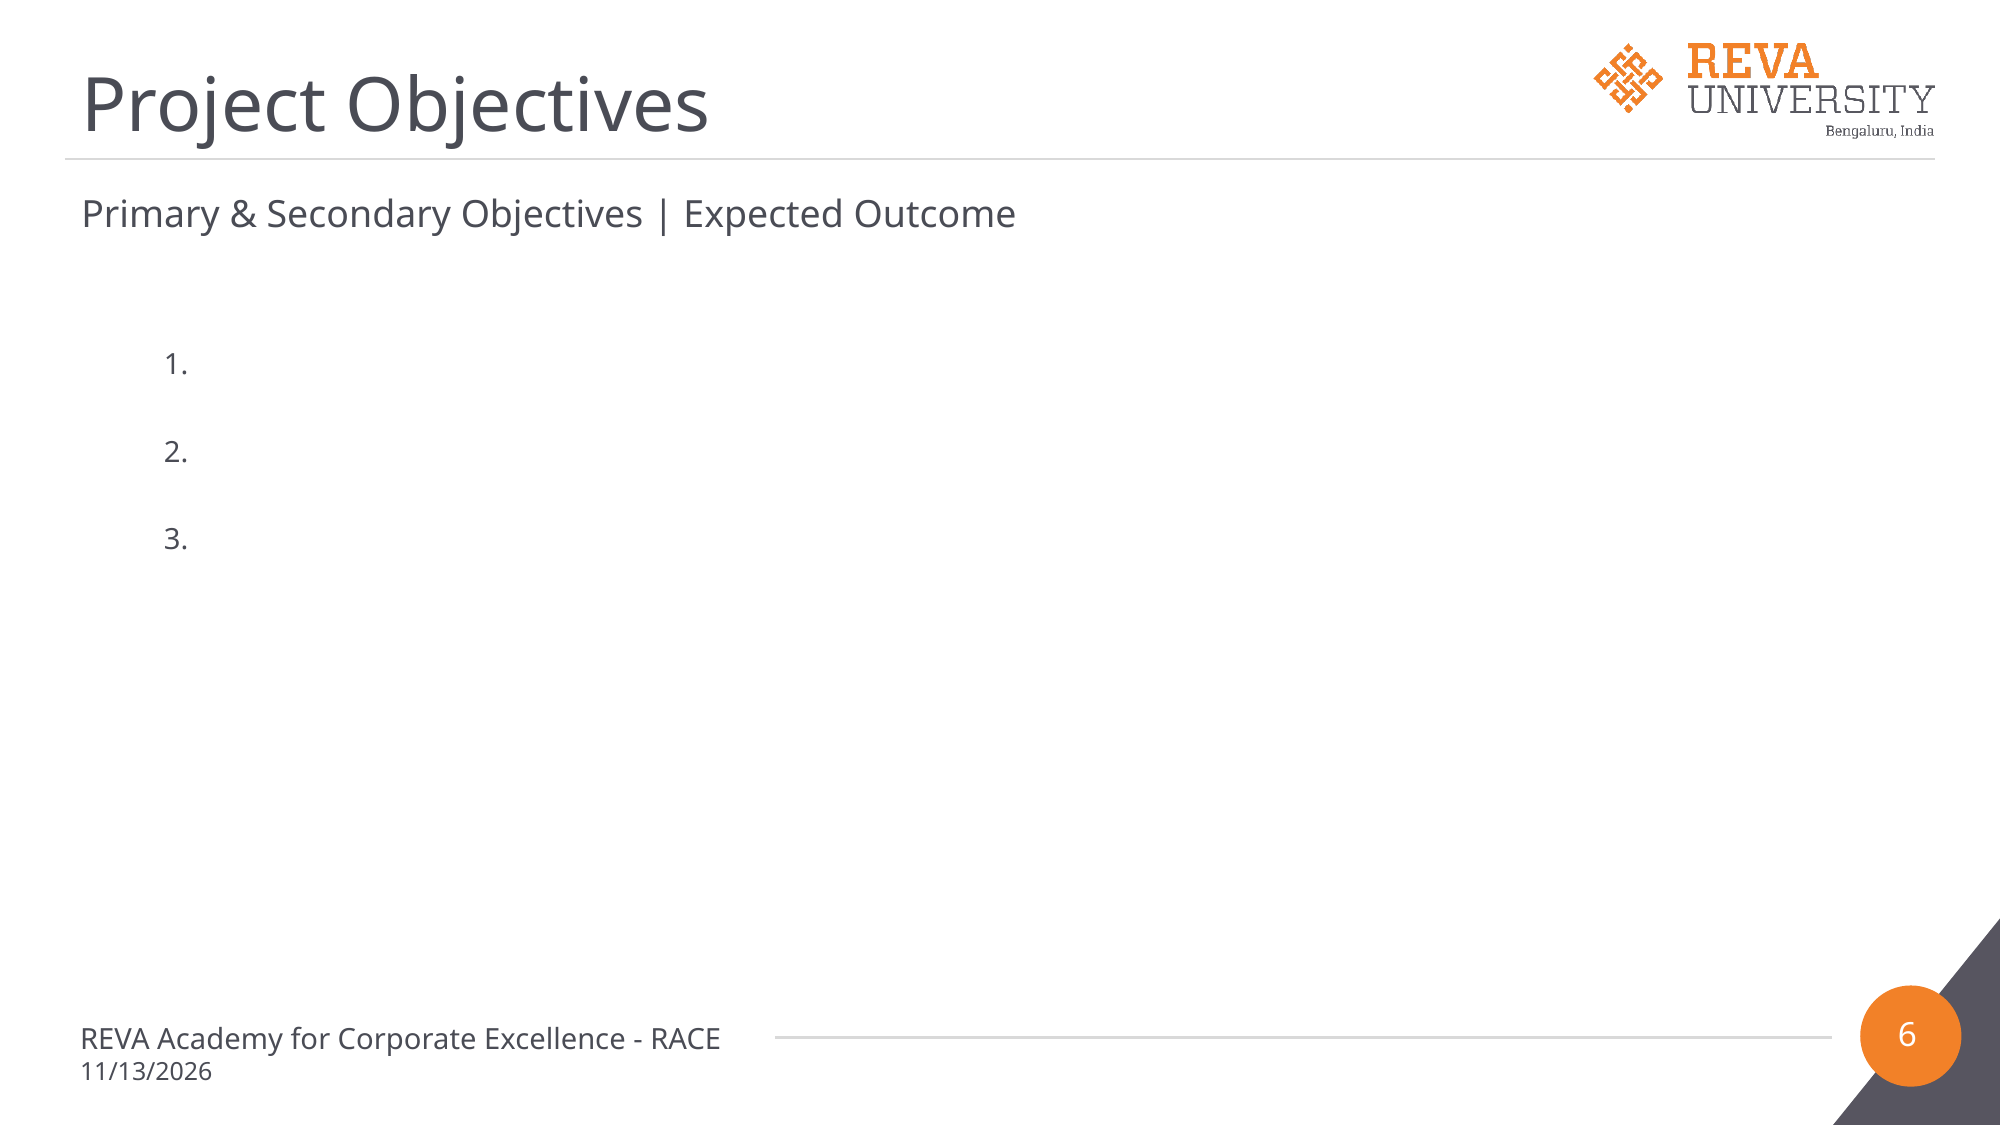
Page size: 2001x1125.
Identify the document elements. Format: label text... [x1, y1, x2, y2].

text_box Primary & Secondary Objectives | Expected Outcome [66, 183, 1079, 242]
picture [1593, 43, 1935, 141]
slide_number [65, 1025, 803, 1085]
slide_number 6 [1858, 985, 1957, 1087]
text_box 1. 2. 3. [149, 329, 996, 563]
title Project Objectives [66, 45, 1304, 159]
